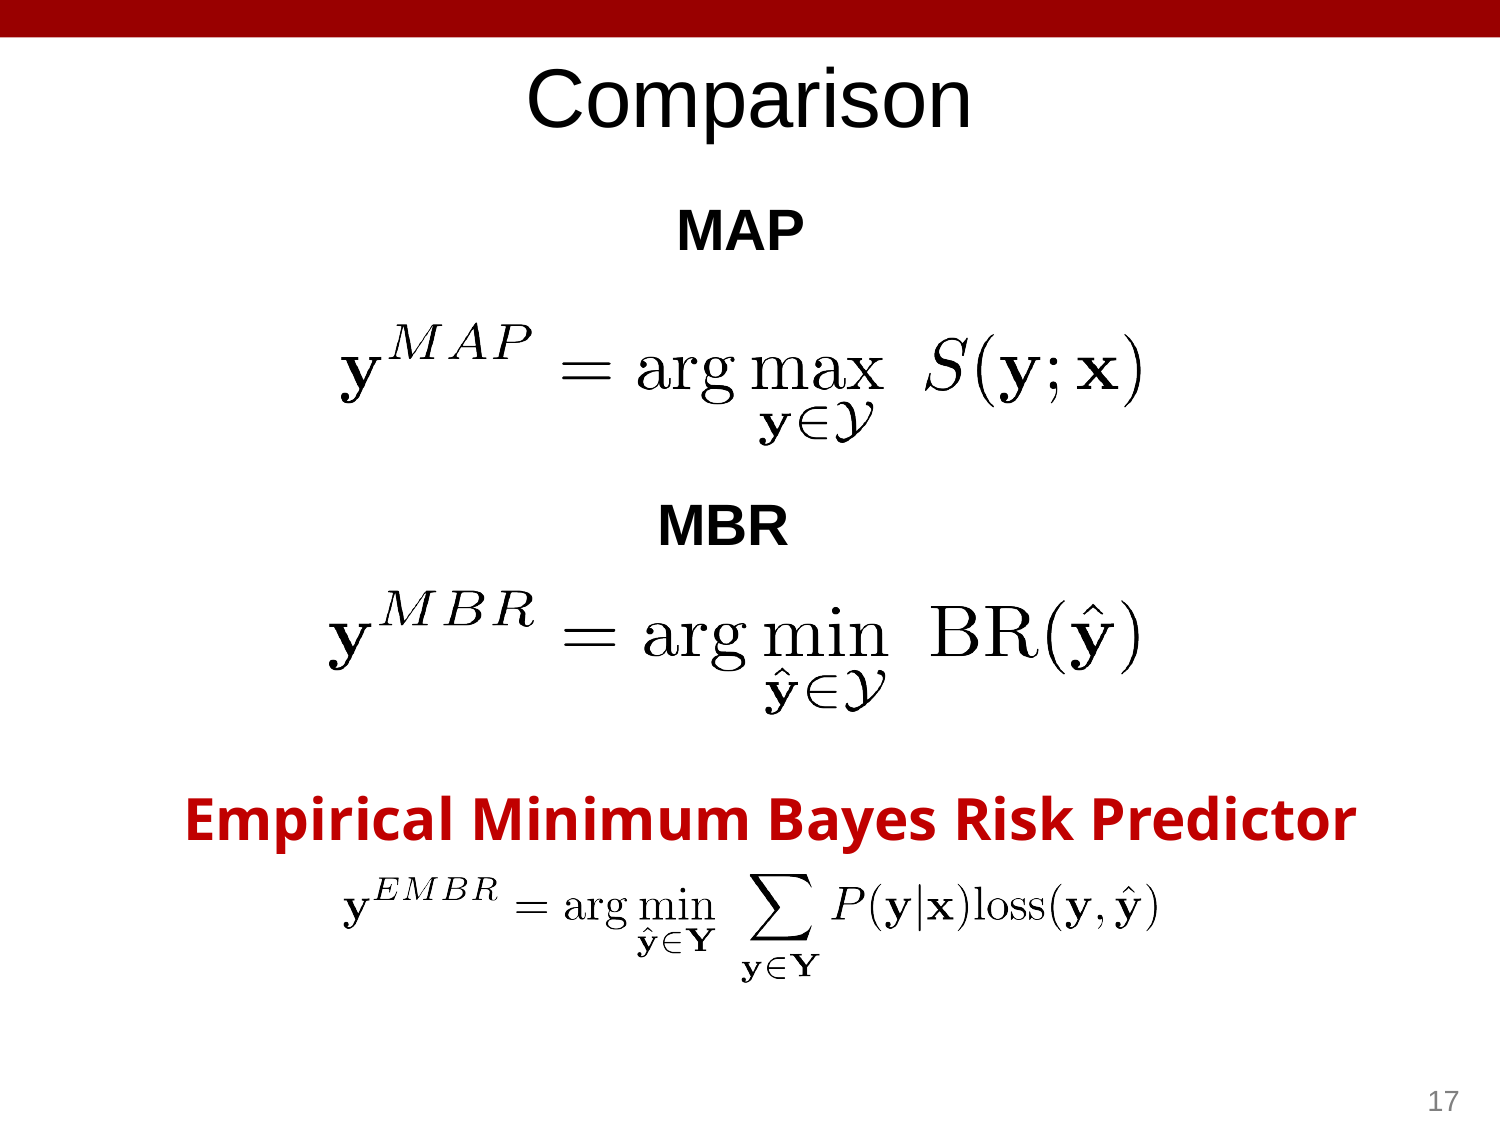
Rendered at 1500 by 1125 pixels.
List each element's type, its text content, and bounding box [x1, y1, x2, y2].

picture [328, 590, 1139, 715]
text_box Empirical Minimum Bayes Risk Predictor [168, 774, 1374, 860]
text_box MBR [498, 455, 949, 589]
picture [342, 874, 1158, 983]
title Comparison [112, 37, 1388, 151]
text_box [340, 158, 1142, 447]
slide_number 17 [1162, 1049, 1476, 1125]
